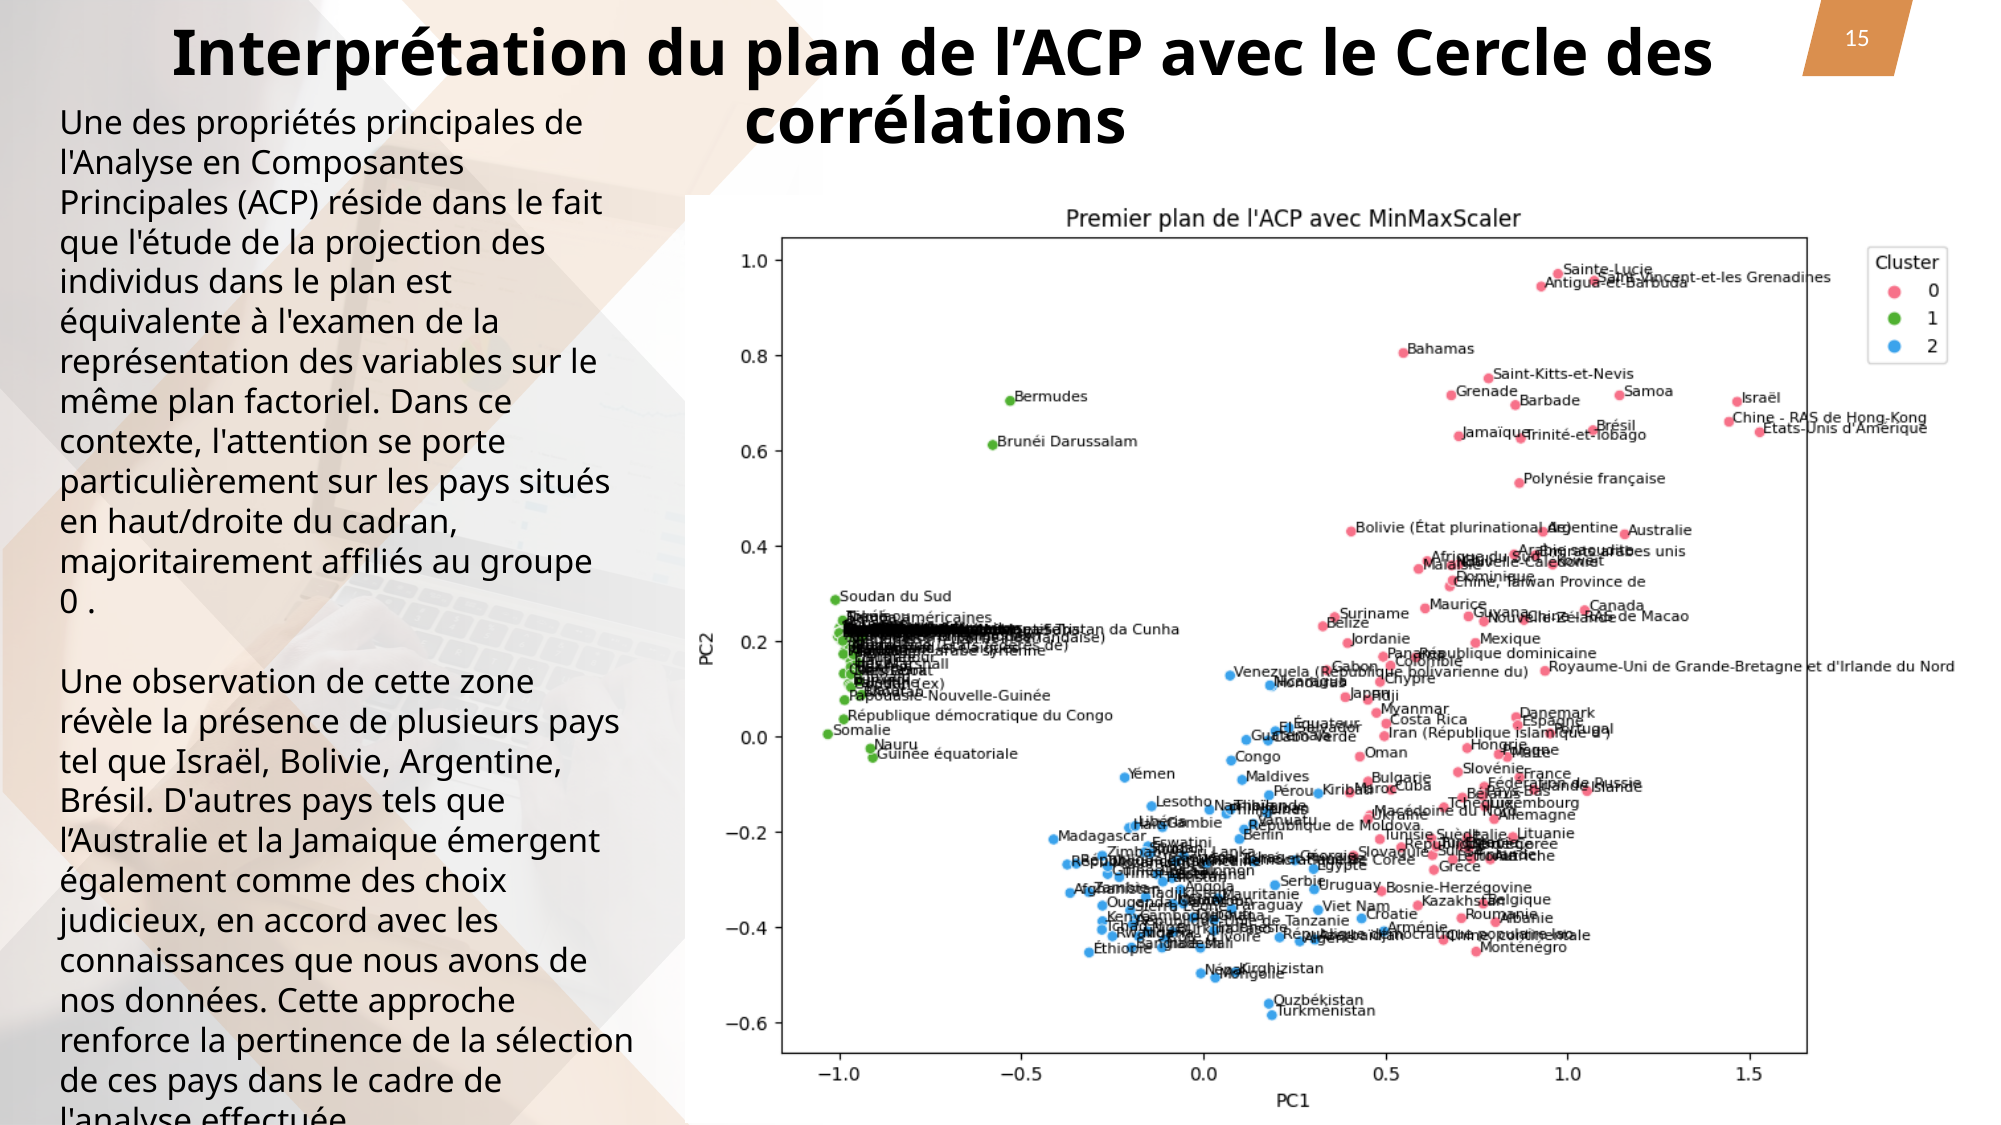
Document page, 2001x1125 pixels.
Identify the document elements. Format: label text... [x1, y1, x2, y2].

text_box Une des propriétés principales de l'Analyse en Composantes Principales (ACP) réside dans le fait que l'étude de la projection des individus dans le plan est équivalente à l'examen de la représentation des variables sur le même plan factoriel. Dans ce contexte, l'attention se porte particulièrement sur les pays situés en haut/droite du cadran, majoritairement affiliés au groupe 0 . Une observation de cette zone révèle la présence de plusieurs pays tel que Israël, Bolivie, Argentine, Brésil. D'autres pays tels que l’Australie et la Jamaique émergent également comme des choix judicieux, en accord avec les connaissances que nous avons de nos données. Cette approche renforce la pertinence de la sélection de ces pays dans le cadre de l'analyse effectuée. [59, 101, 638, 1125]
slide_number 15 [1813, 6, 1902, 66]
picture [685, 195, 1968, 1123]
title Interprétation du plan de l’ACP avec le Cercle des corrélations [31, 12, 1858, 166]
